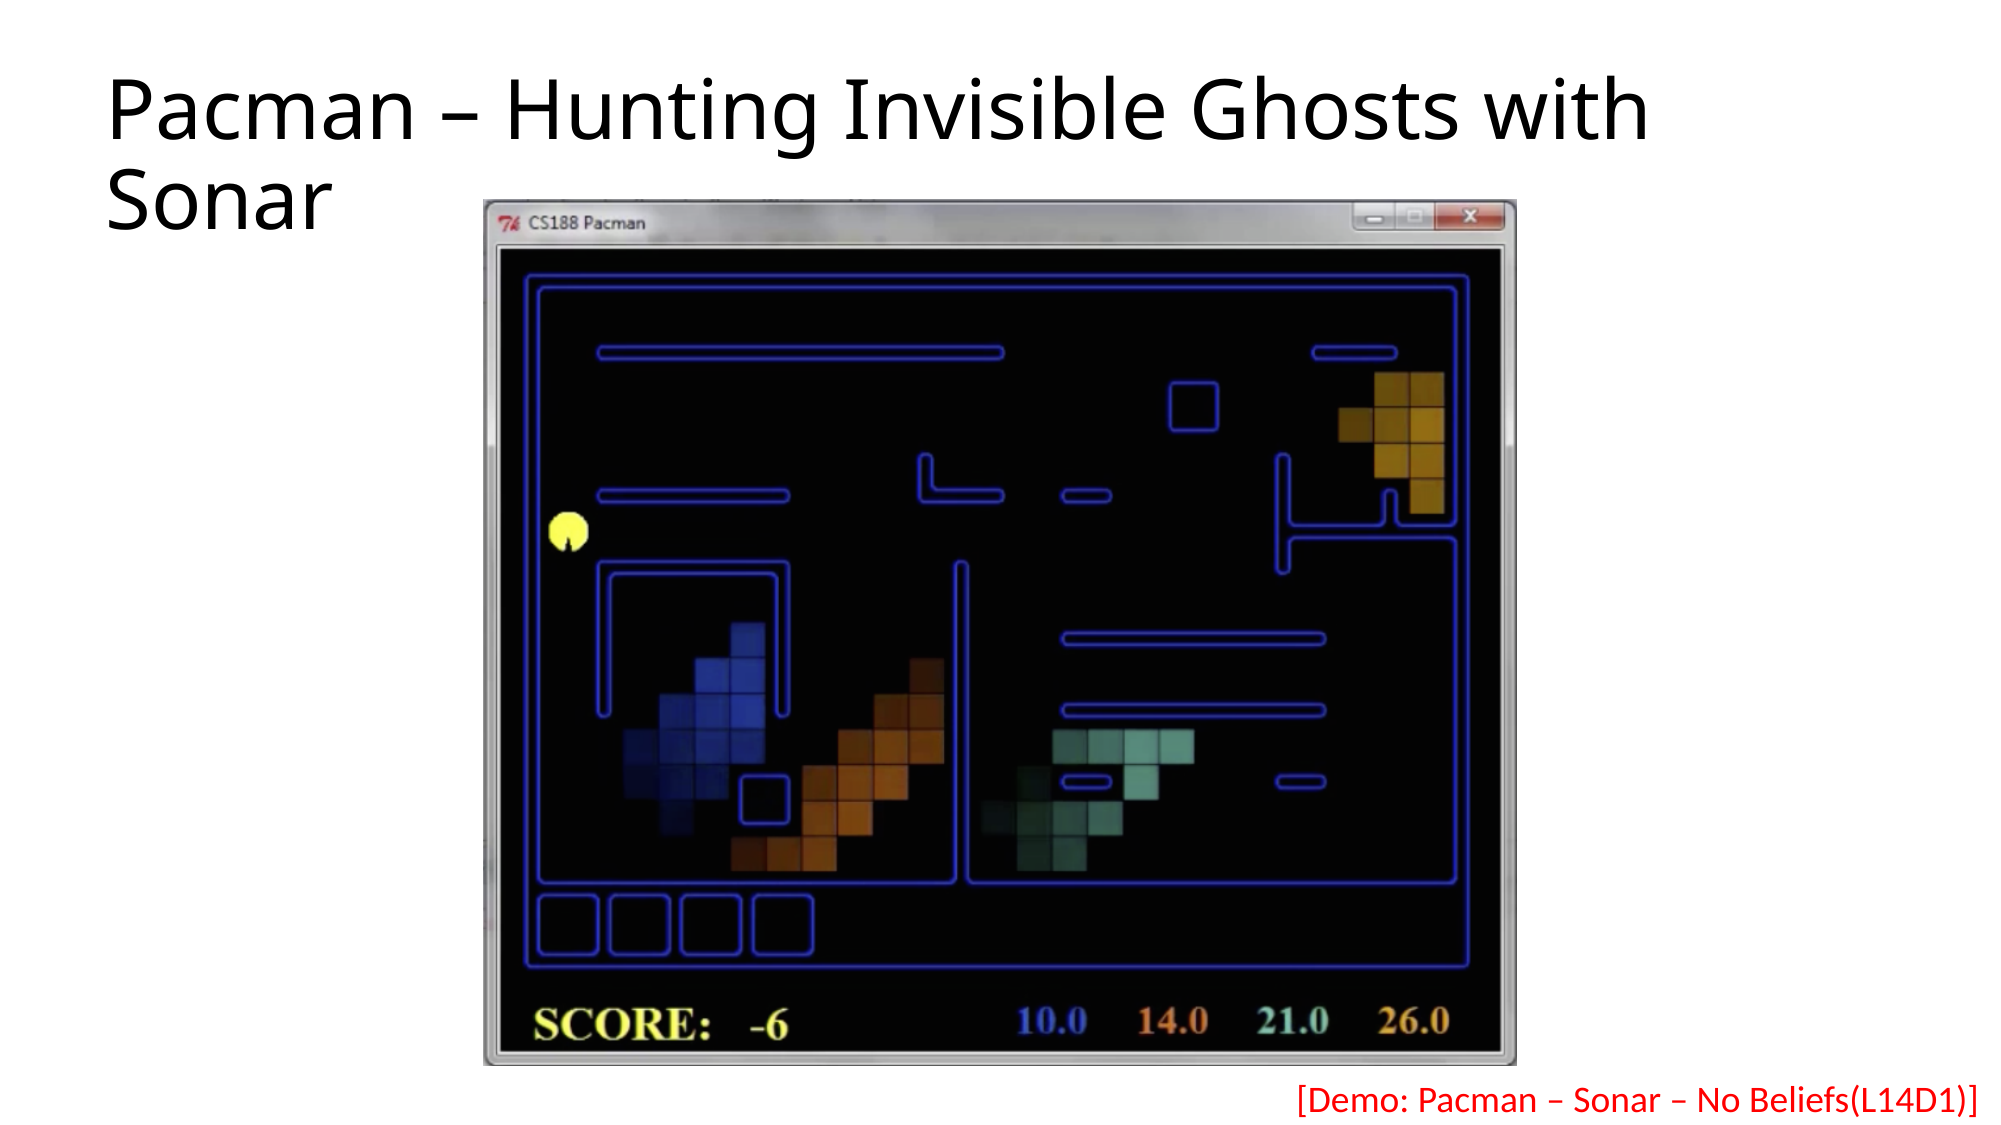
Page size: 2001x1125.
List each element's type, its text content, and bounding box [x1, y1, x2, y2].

text_box [Demo: Pacman – Sonar – No Beliefs(L14D1)] [1281, 1067, 1995, 1125]
picture [483, 199, 1517, 1066]
title Pacman – Hunting Invisible Ghosts with Sonar [90, 60, 1816, 164]
